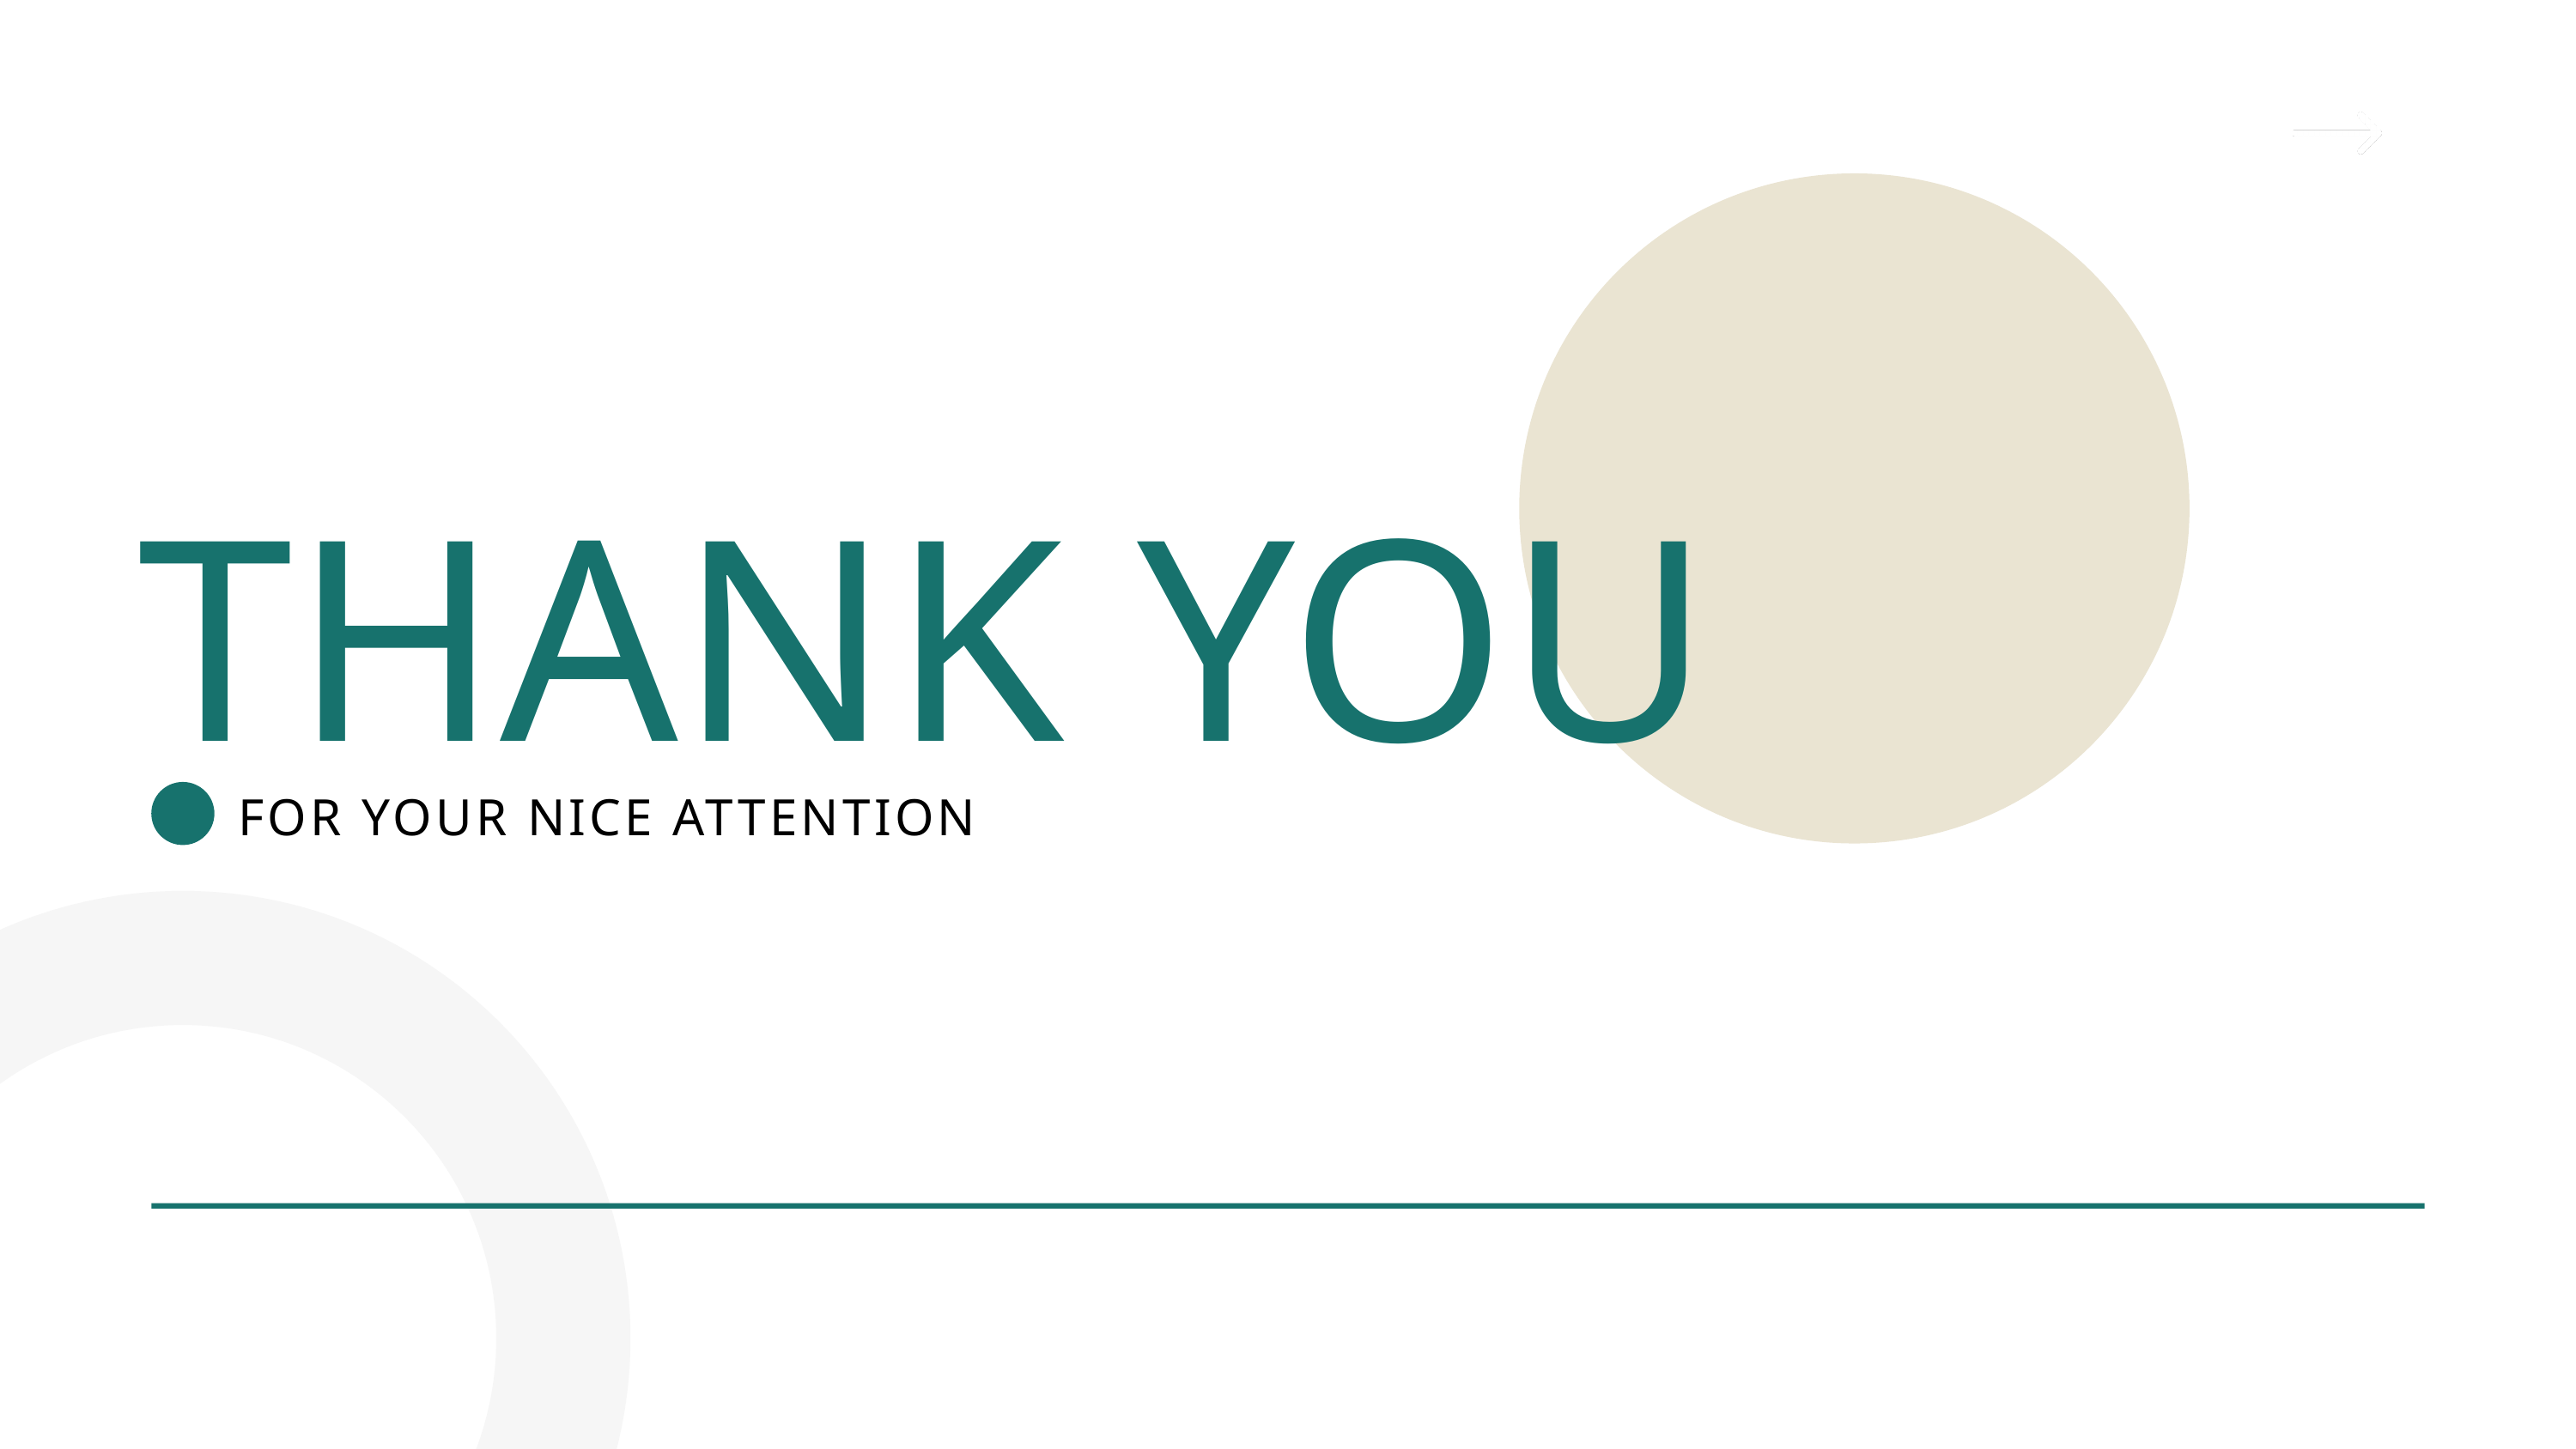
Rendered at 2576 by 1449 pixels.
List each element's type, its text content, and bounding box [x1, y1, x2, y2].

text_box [150, 781, 215, 846]
text_box [2292, 112, 2382, 155]
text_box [0, 957, 564, 1449]
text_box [1519, 173, 2190, 844]
text_box THANK YOU [137, 406, 1514, 797]
text_box FOR YOUR NICE ATTENTION [238, 775, 1376, 846]
